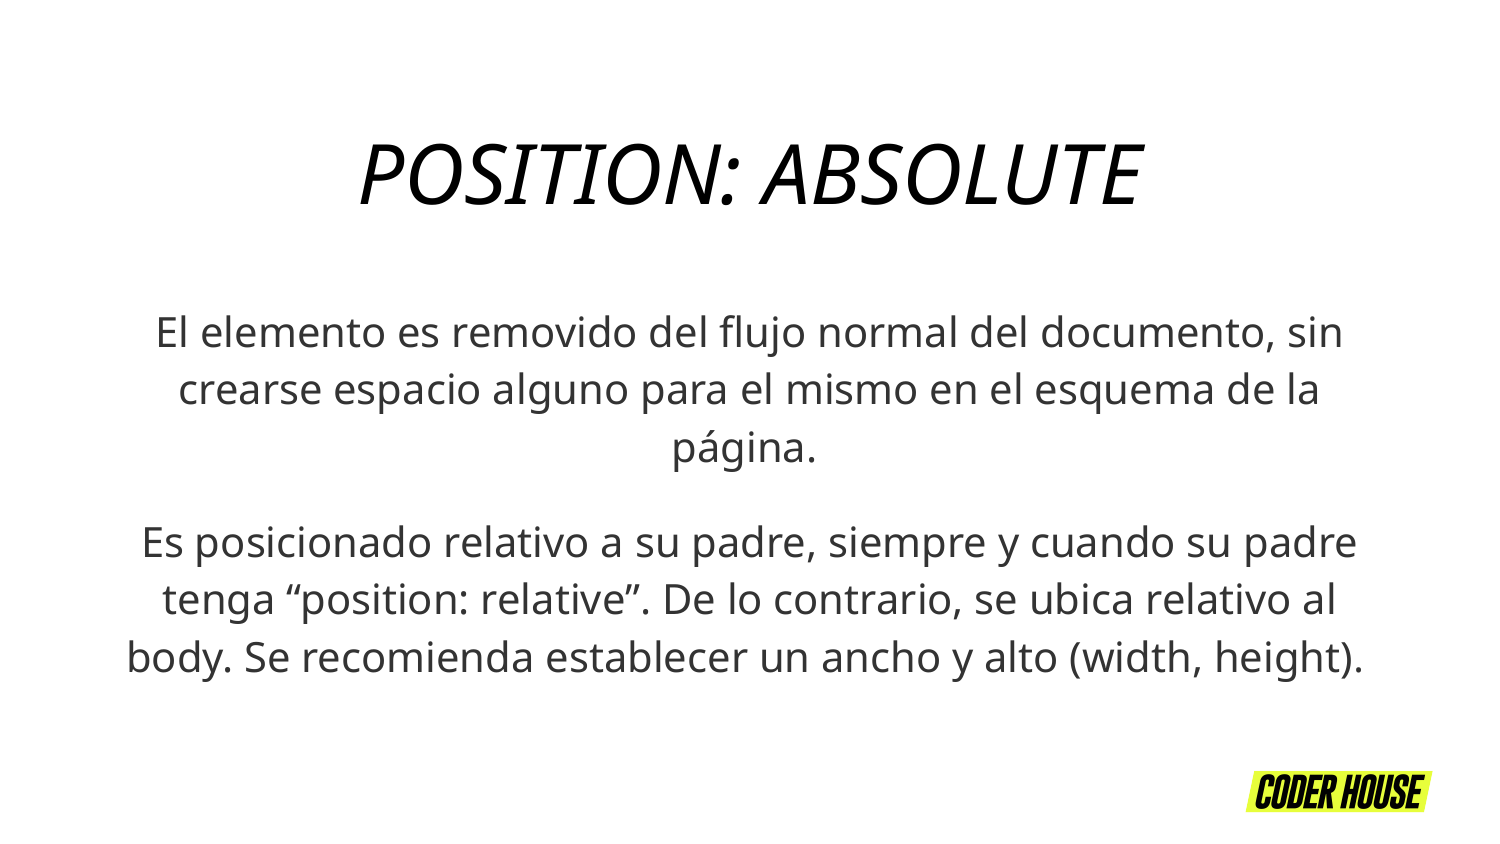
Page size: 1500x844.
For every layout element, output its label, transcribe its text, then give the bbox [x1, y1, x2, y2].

picture [1241, 764, 1437, 819]
text_box El elemento es removido del flujo normal del documento, sin crearse espacio alguno para el mismo en el esquema de la página. Es posicionado relativo a su padre, siempre y cuando su padre tenga “position: relative”. De lo contrario, se ubica relativo al body. Se recomienda establecer un ancho y alto (width, height). [110, 283, 1390, 779]
text_box POSITION: ABSOLUTE [238, 91, 1262, 207]
